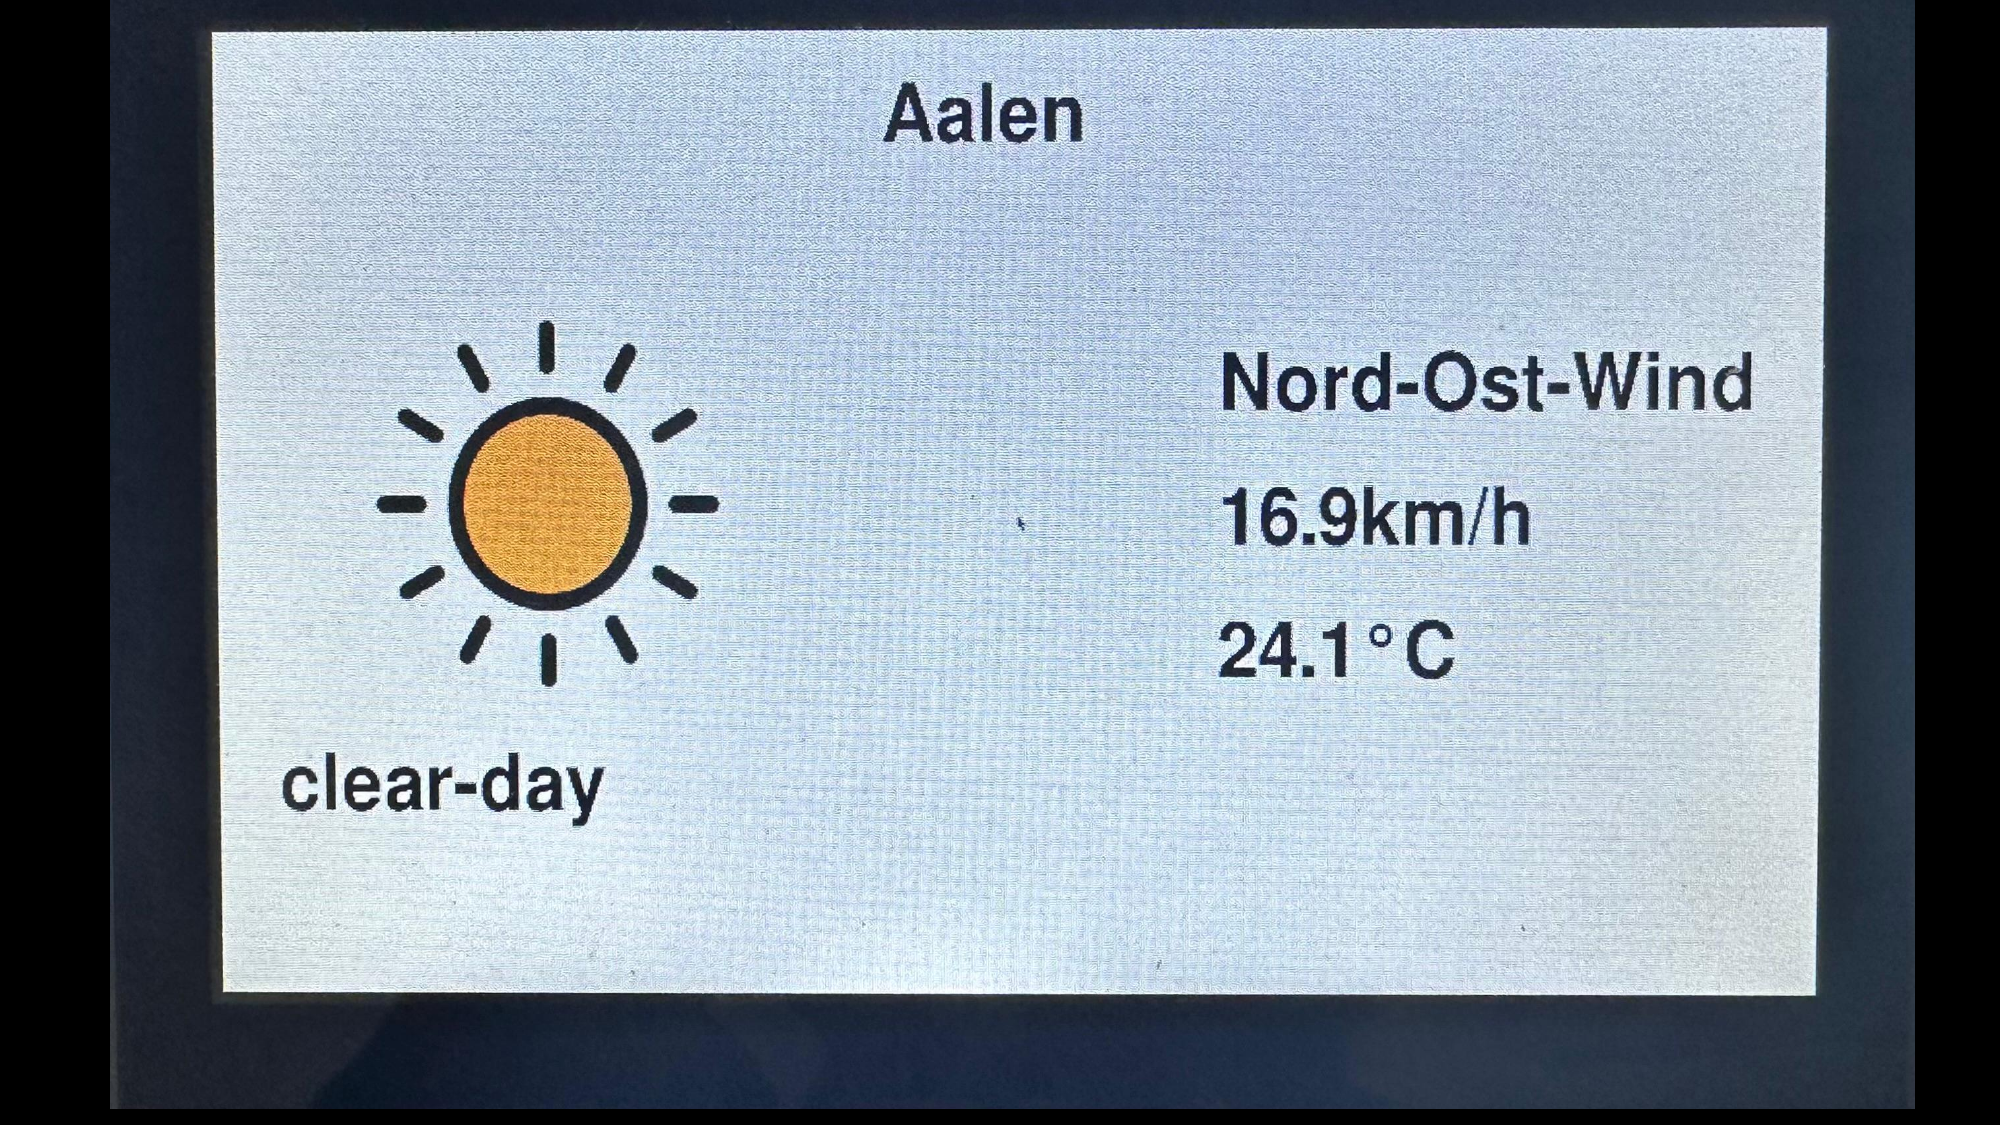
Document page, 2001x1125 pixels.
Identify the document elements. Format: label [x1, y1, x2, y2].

picture [110, 0, 1915, 1109]
